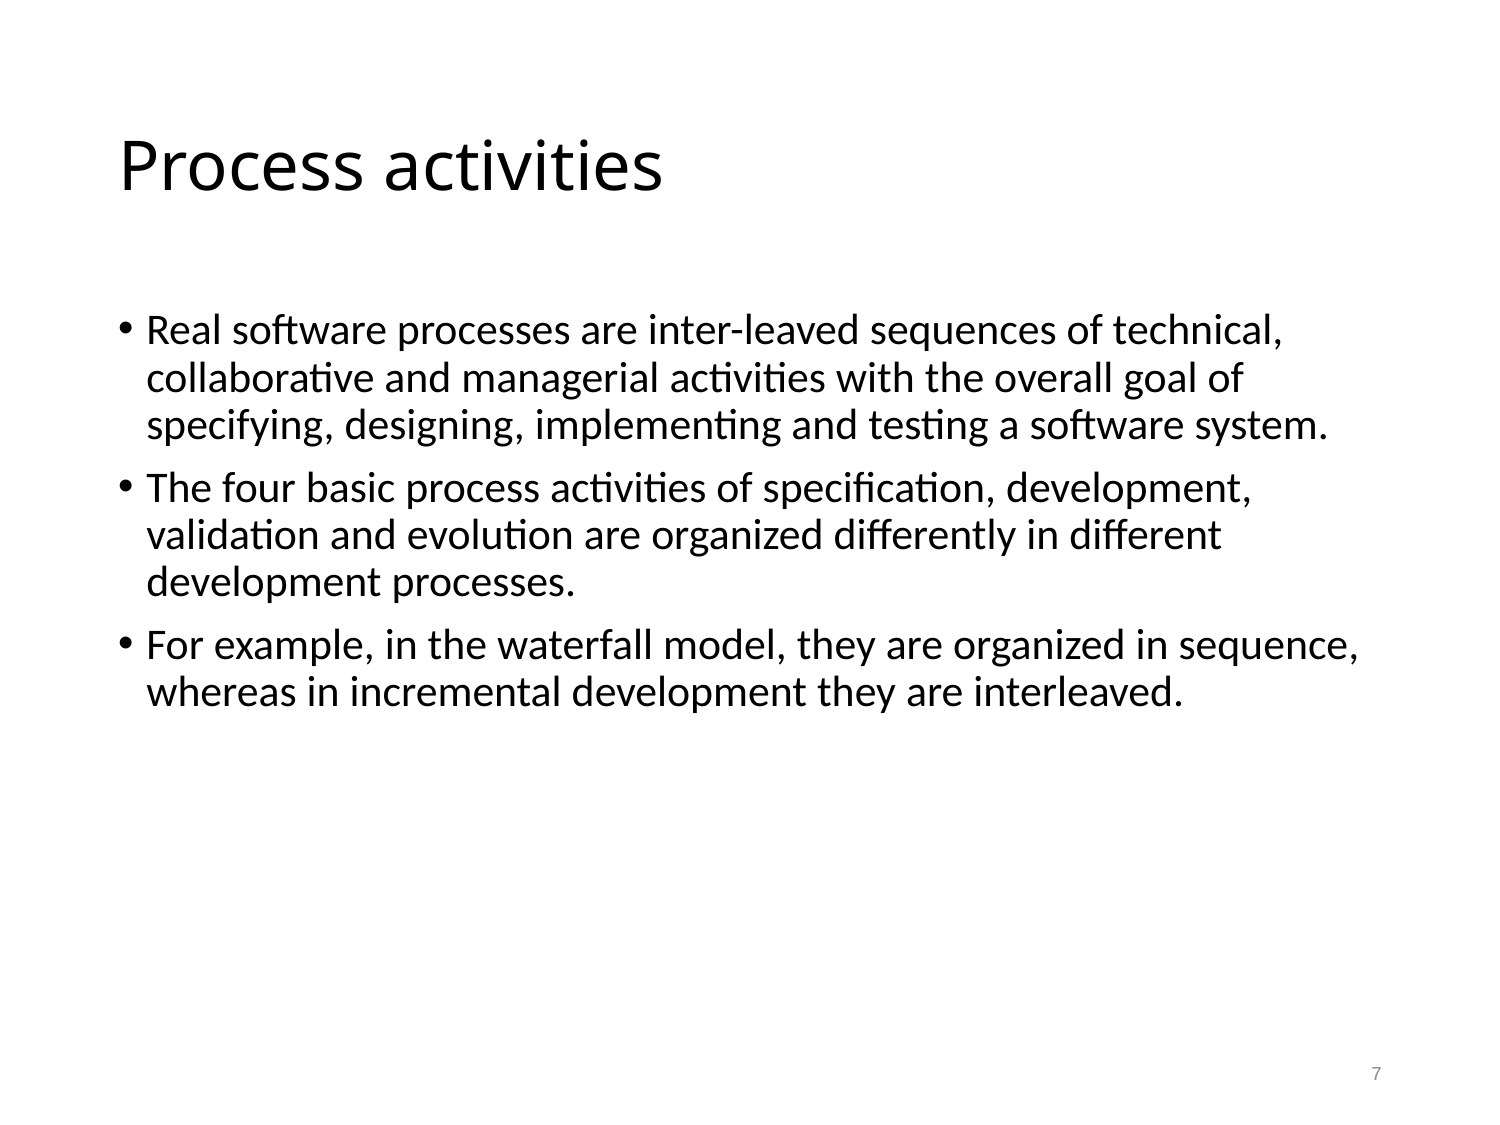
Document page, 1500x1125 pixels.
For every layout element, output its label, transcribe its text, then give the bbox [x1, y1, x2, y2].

list Real software processes are inter-leaved sequences of technical, collaborative and managerial activities with the overall goal of specifying, designing, implementing and testing a software system. The four basic process activities of specification, development, validation and evolution are organized differently in different development processes. For example, in the waterfall model, they are organized in sequence, whereas in incremental development they are interleaved. [103, 299, 1397, 1014]
slide_number 7 [1059, 1042, 1397, 1103]
title Process activities [103, 59, 1397, 278]
